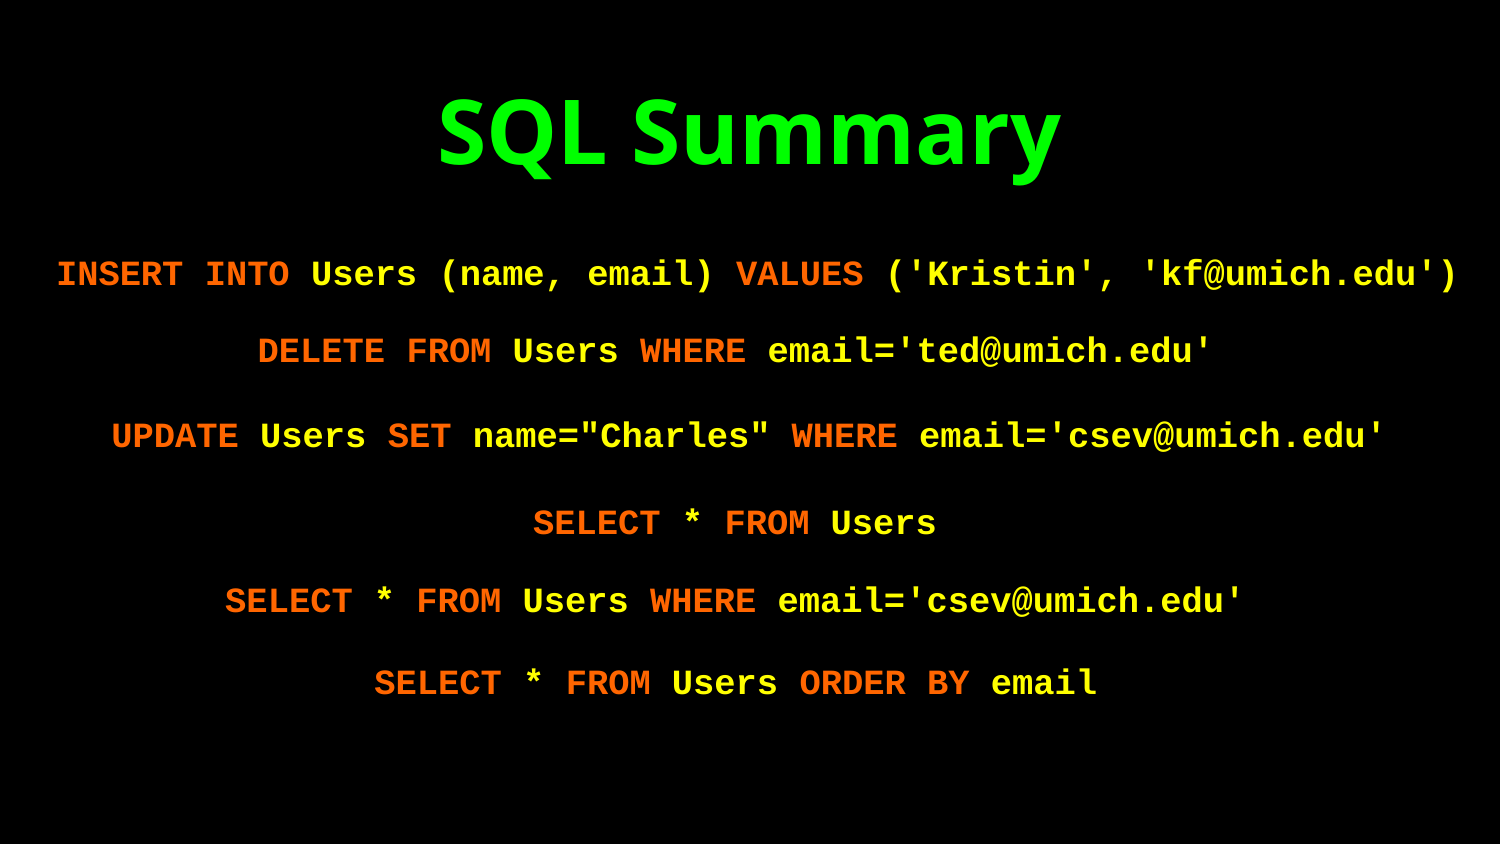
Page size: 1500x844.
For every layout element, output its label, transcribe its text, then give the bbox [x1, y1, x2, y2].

text_box SELECT * FROM Users ORDER BY email [359, 645, 1113, 715]
text_box SELECT * FROM Users [508, 483, 962, 558]
text_box DELETE FROM Users WHERE email='ted@umich.edu' [191, 312, 1281, 385]
text_box INSERT INTO Users (name, email) VALUES ('Kristin', 'kf@umich.edu') [34, 237, 1480, 305]
text_box UPDATE Users SET name="Charles" WHERE email='csev@umich.edu' [85, 399, 1414, 467]
title SQL Summary [106, 22, 1393, 235]
text_box SELECT * FROM Users WHERE email='csev@umich.edu' [141, 561, 1330, 636]
